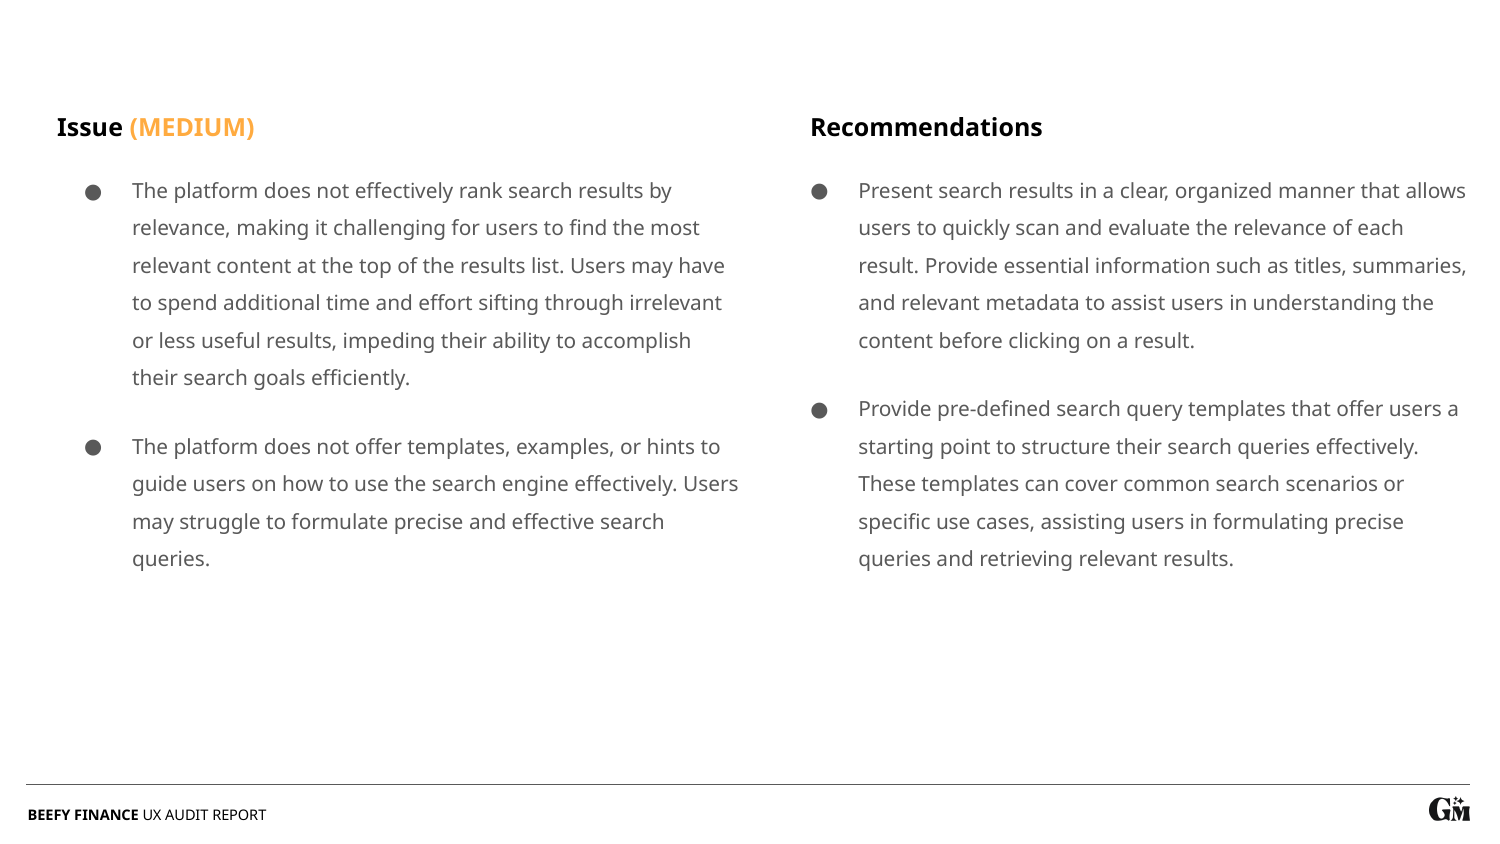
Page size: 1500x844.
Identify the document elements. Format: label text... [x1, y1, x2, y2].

picture [1429, 796, 1470, 821]
text_box Present search results in a clear, organized manner that allows users to quickly scan and evaluate the relevance of each result. Provide essential information such as titles, summaries, and relevant metadata to assist users in understanding the content before clicking on a result. Provide pre-defined search query templates that offer users a starting point to structure their search queries effectively. These templates can cover common search scenarios or specific use cases, assisting users in formulating precise queries and retrieving relevant results. [768, 150, 1484, 586]
text_box The platform does not effectively rank search results by relevance, making it challenging for users to find the most relevant content at the top of the results list. Users may have to spend additional time and effort sifting through irrelevant or less useful results, impeding their ability to accomplish their search goals efficiently. The platform does not offer templates, examples, or hints to guide users on how to use the search engine effectively. Users may struggle to formulate precise and effective search queries. [41, 150, 758, 586]
text_box Issue (MEDIUM) [41, 96, 535, 150]
text_box Recommendations [795, 96, 1331, 150]
